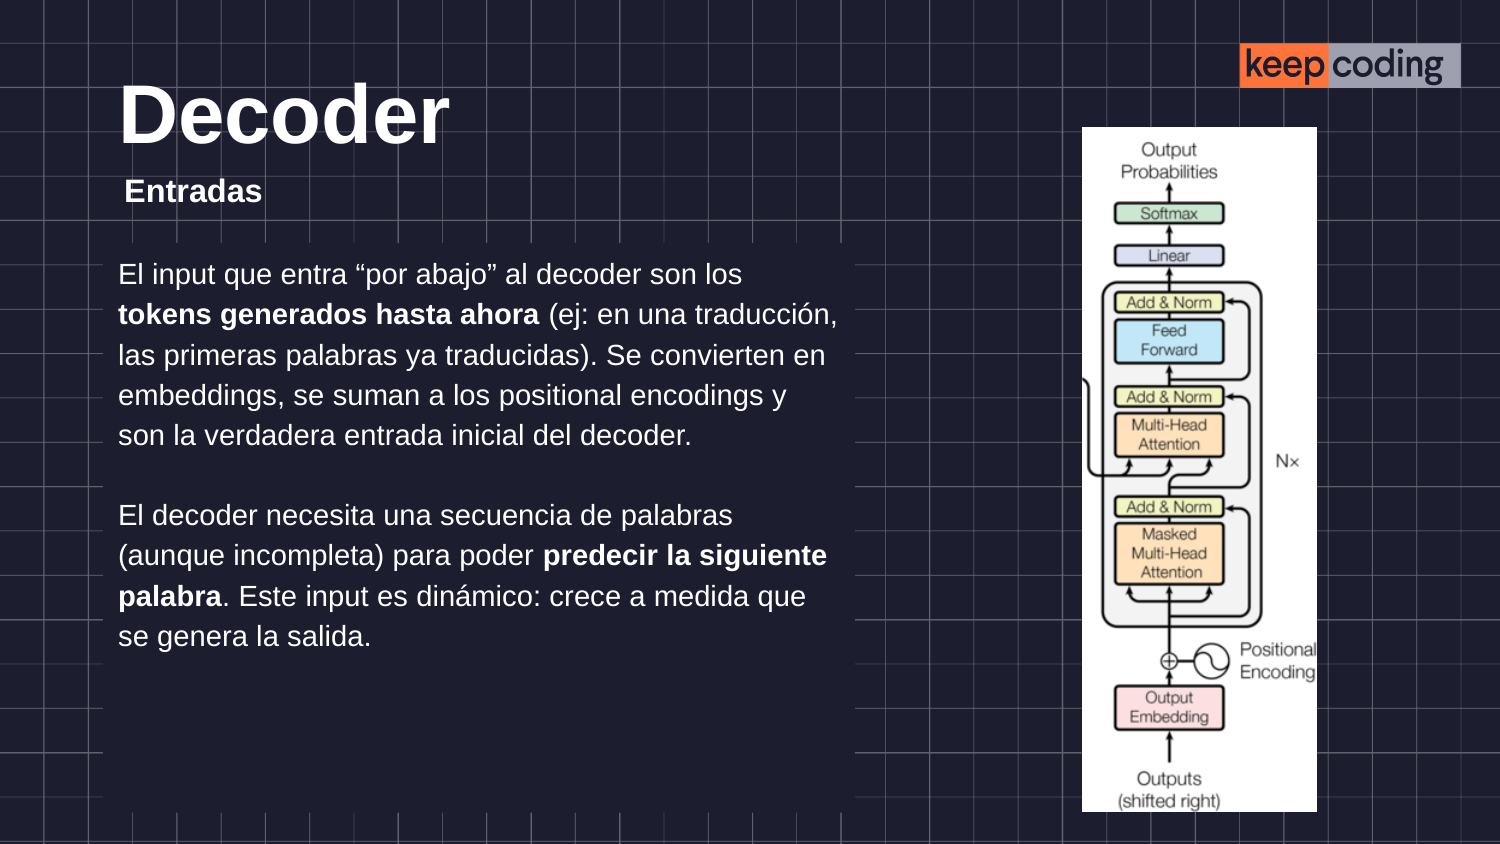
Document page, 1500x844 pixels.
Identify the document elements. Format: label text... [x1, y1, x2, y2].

title Decoder [103, 45, 1225, 208]
picture [1082, 126, 1318, 813]
list El input que entra “por abajo” al decoder son los tokens generados hasta ahora (ej: en una traducción, las primeras palabras ya traducidas). Se convierten en embeddings, se suman a los positional encodings y son la verdadera entrada inicial del decoder. El decoder necesita una secuencia de palabras (aunque incompleta) para poder predecir la siguiente palabra. Este input es dinámico: crece a medida que se genera la salida. [103, 242, 855, 813]
text_box [81, 185, 826, 722]
text_box Entradas [109, 154, 1077, 225]
picture [1240, 43, 1461, 88]
